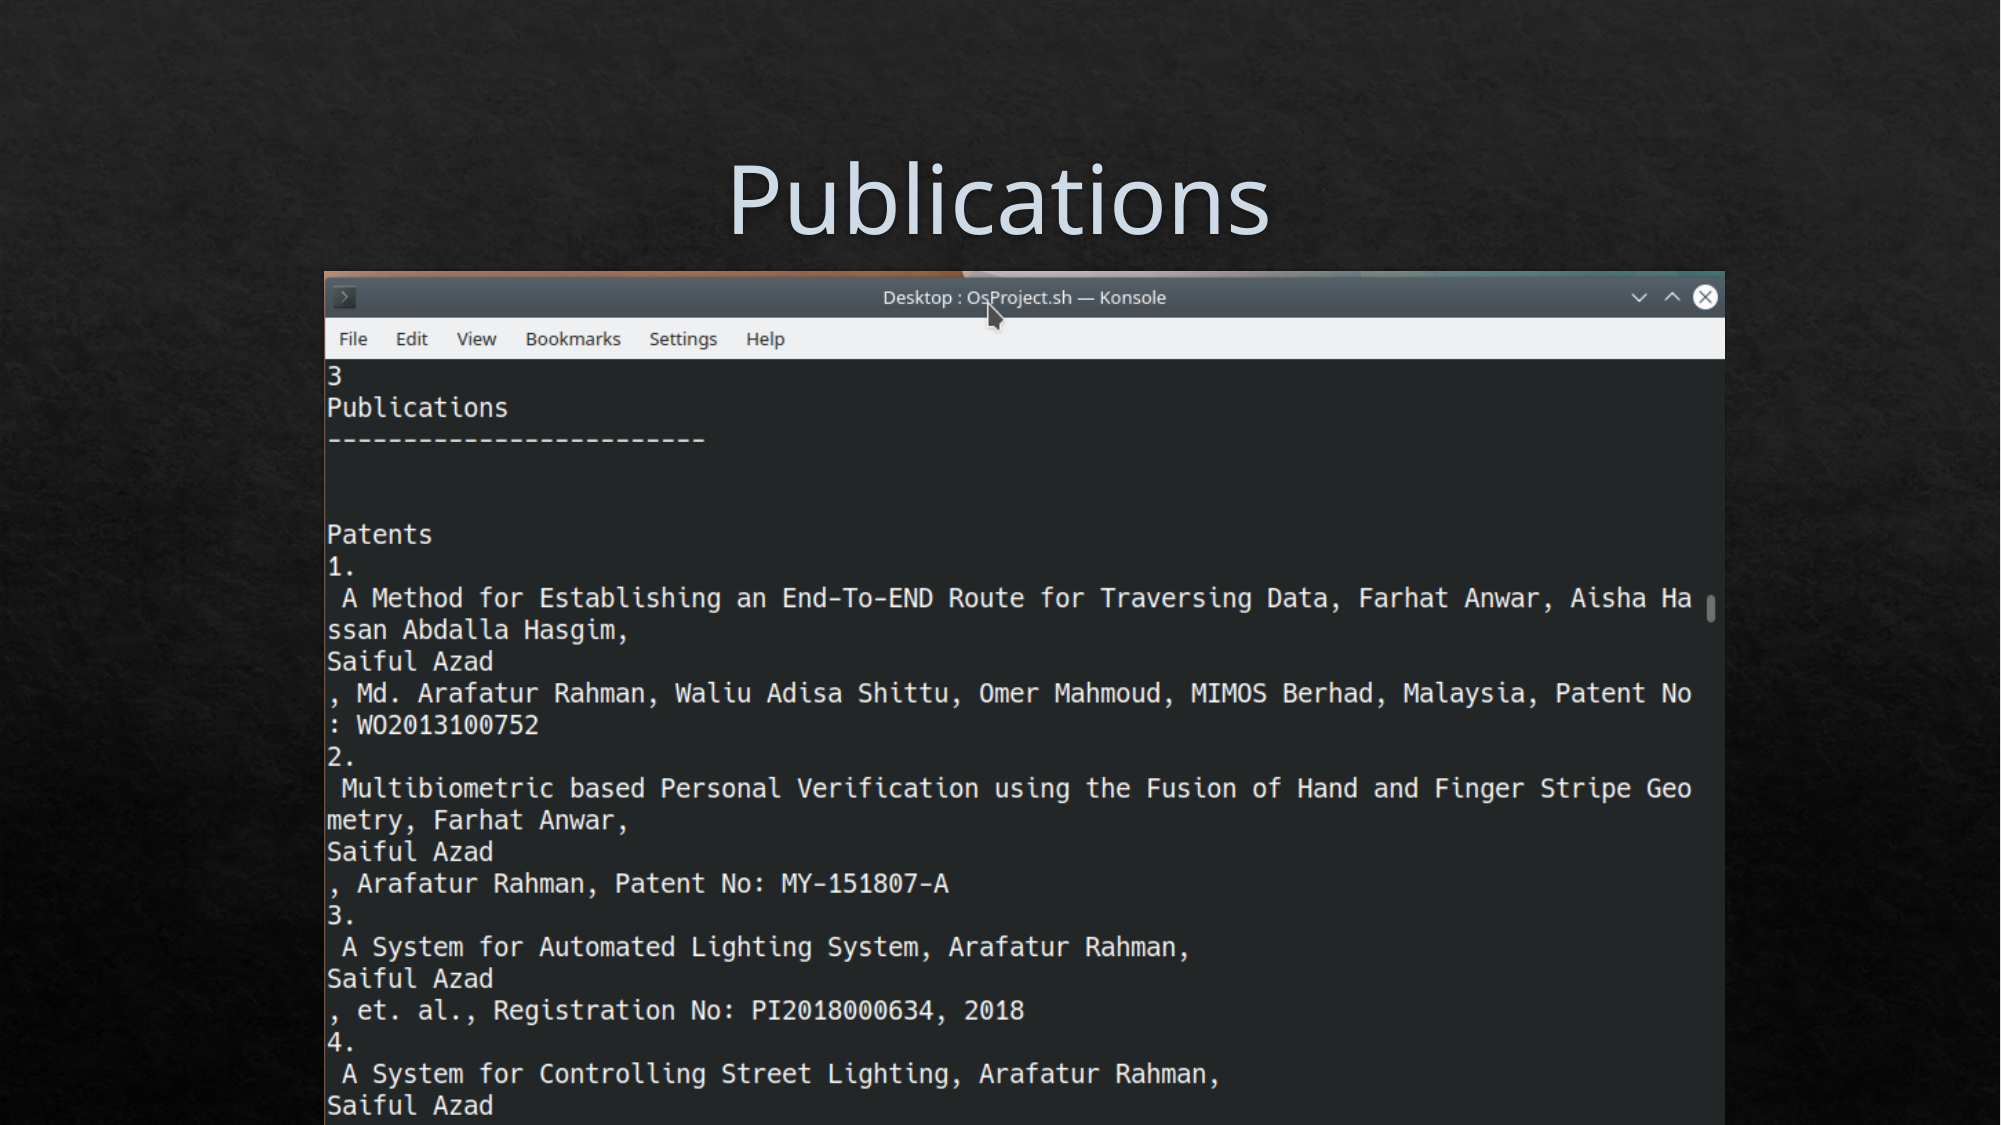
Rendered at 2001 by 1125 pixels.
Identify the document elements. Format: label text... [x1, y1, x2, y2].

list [324, 271, 1726, 1125]
title Publications [149, 99, 1849, 307]
